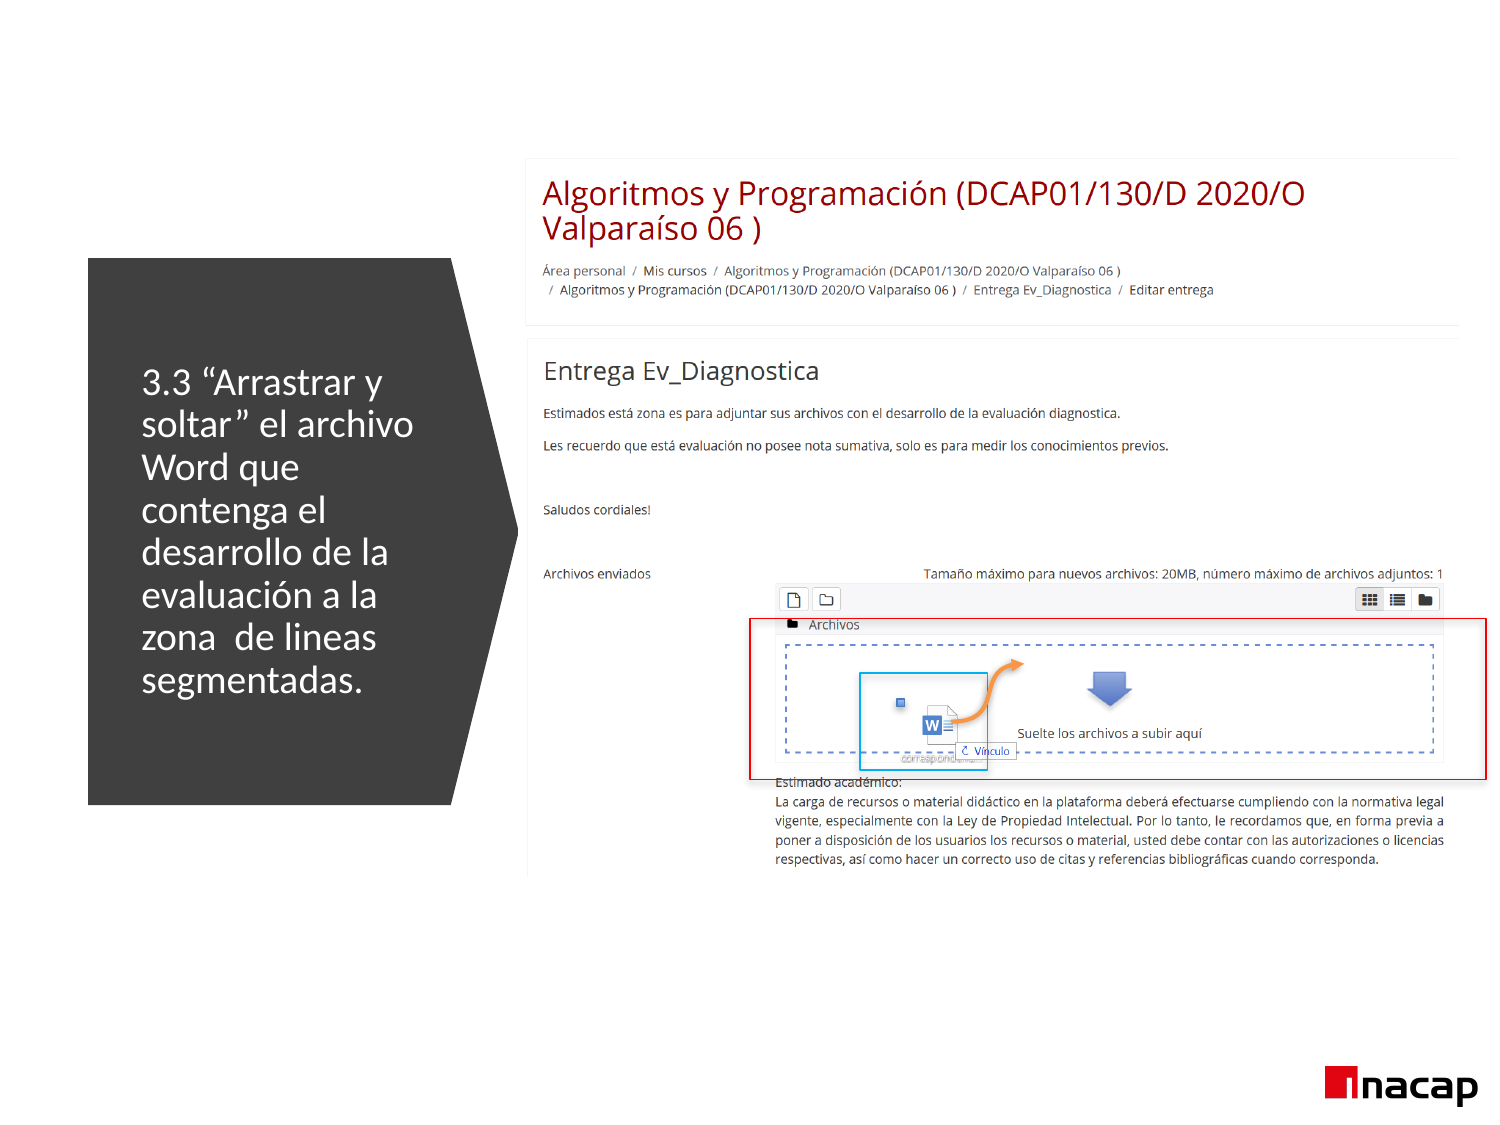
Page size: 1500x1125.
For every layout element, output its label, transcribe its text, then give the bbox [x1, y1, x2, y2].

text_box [950, 663, 1025, 722]
picture [518, 152, 1459, 878]
picture [1325, 1065, 1478, 1108]
text_box [86, 256, 513, 808]
text_box [1464, 618, 1487, 780]
text_box 3.3 “Arrastrar y soltar” el archivo Word que contenga el desarrollo de la evaluación a la zona de lineas segmentadas. [126, 322, 450, 741]
